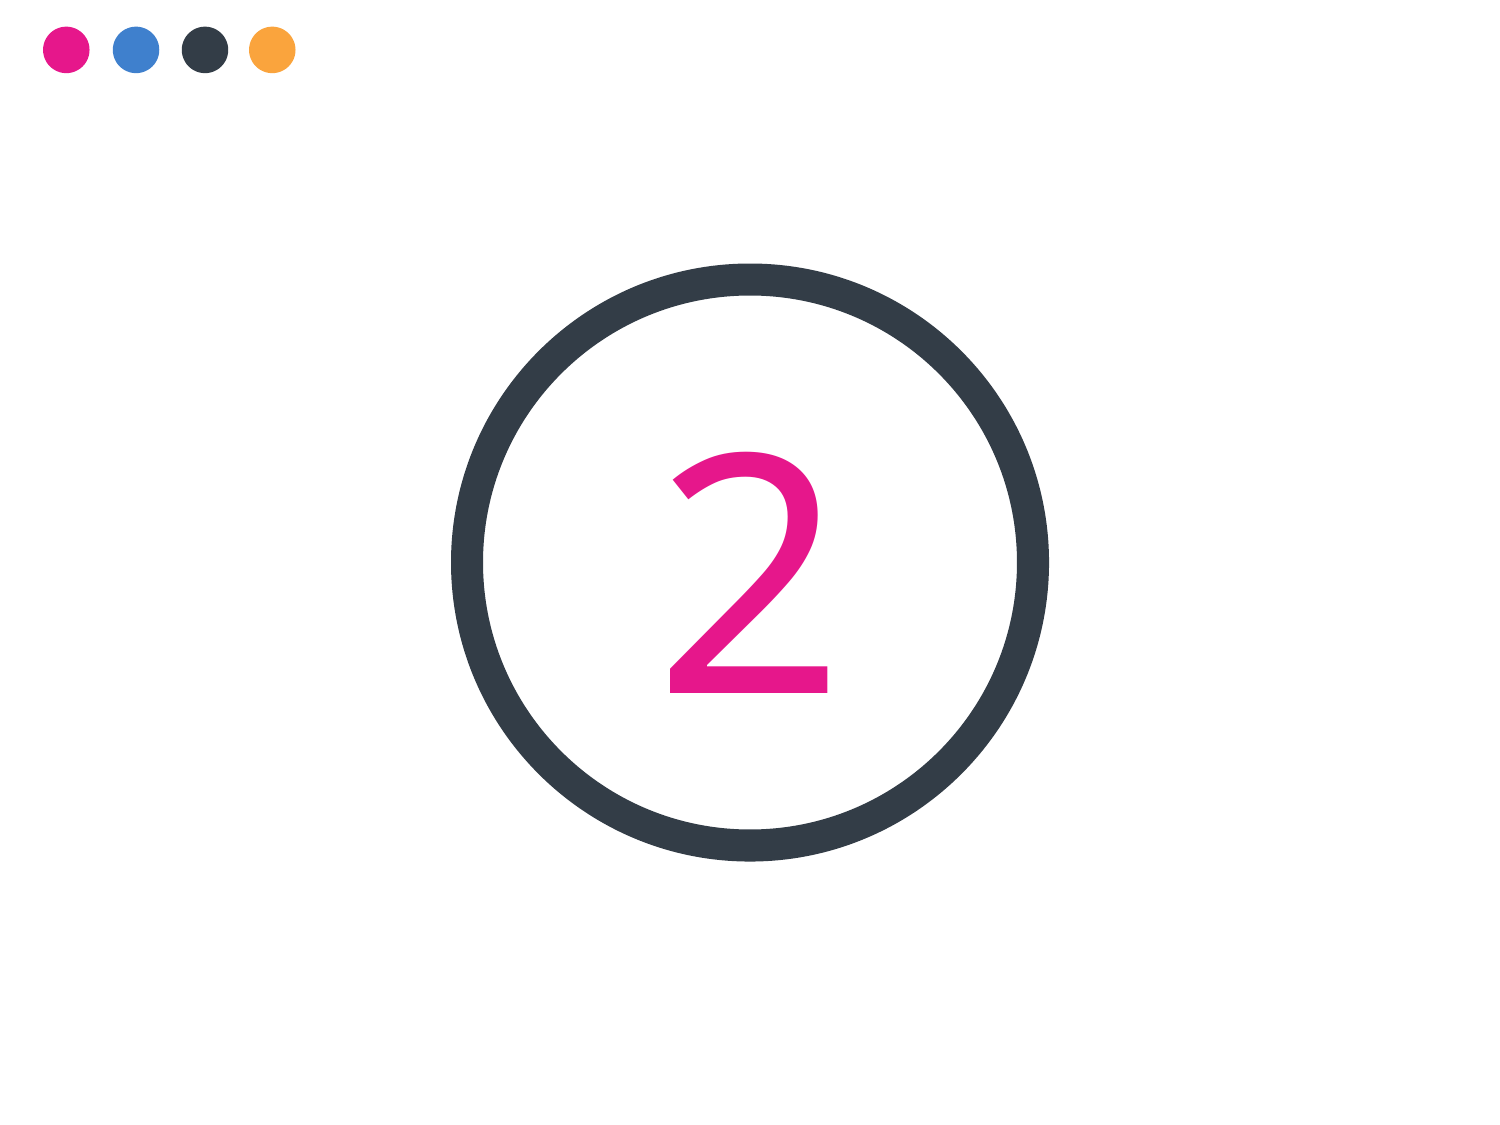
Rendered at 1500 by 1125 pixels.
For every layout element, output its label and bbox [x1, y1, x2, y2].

text_box [40, 24, 92, 76]
text_box [179, 24, 231, 76]
text_box [110, 24, 162, 76]
text_box [450, 263, 1050, 862]
text_box [246, 24, 298, 76]
